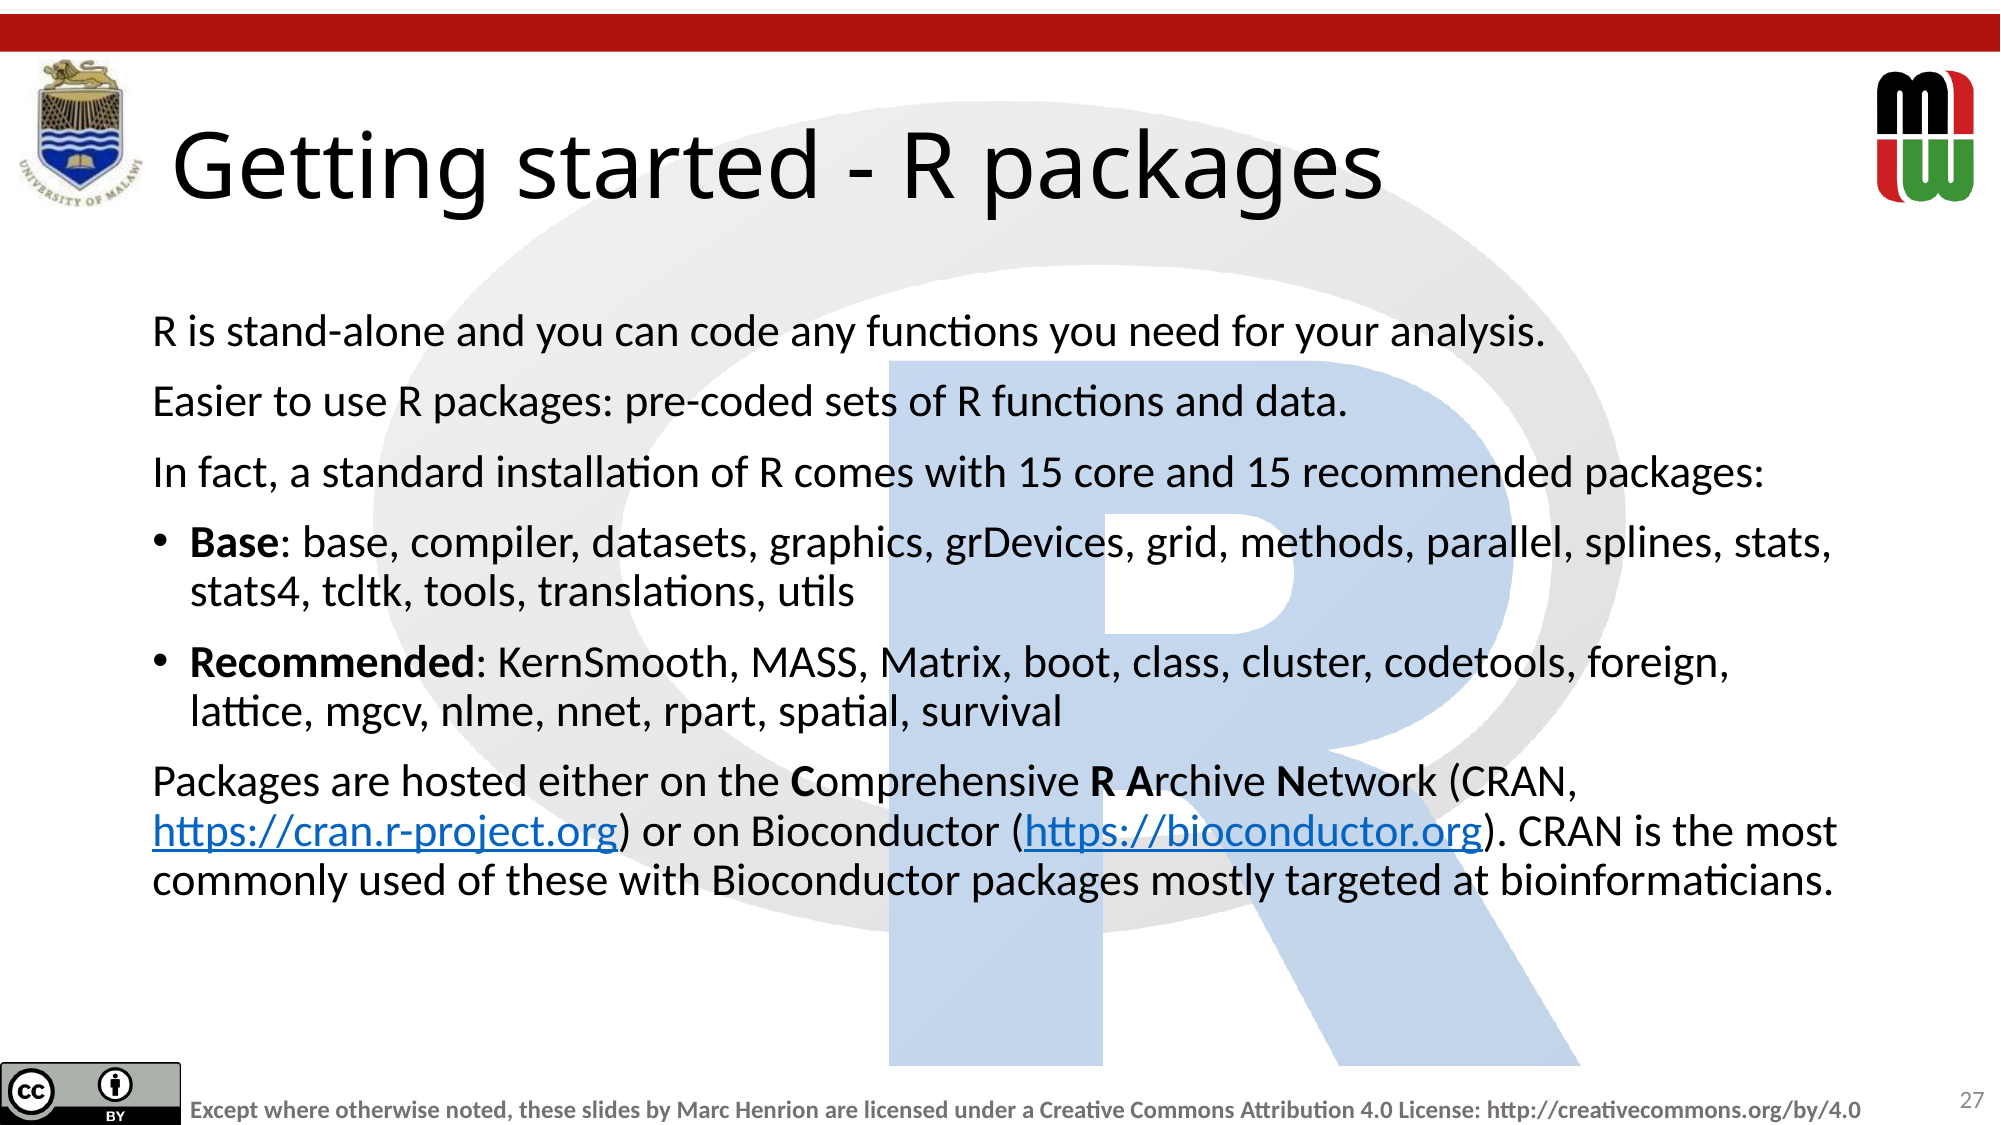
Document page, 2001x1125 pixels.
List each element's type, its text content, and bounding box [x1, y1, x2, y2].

list R is stand-alone and you can code any functions you need for your analysis. Easier to use R packages: pre-coded sets of R functions and data. In fact, a standard installation of R comes with 15 core and 15 recommended packages: Base: base, compiler, datasets, graphics, grDevices, grid, methods, parallel, splines, stats, stats4, tcltk, tools, translations, utils Recommended: KernSmooth, MASS, Matrix, boot, class, cluster, codetools, foreign, lattice, mgcv, nlme, nnet, rpart, spatial, survival Packages are hosted either on the Comprehensive R Archive Network (CRAN, https://cran.r-project.org) or on Bioconductor (https://bioconductor.org). CRAN is the most commonly used of these with Bioconductor packages mostly targeted at bioinformaticians. [137, 299, 1863, 1066]
picture [0, 1062, 181, 1125]
picture [19, 59, 143, 207]
title Getting started - R packages [155, 59, 1851, 278]
slide_number 27 [1550, 1073, 2000, 1125]
